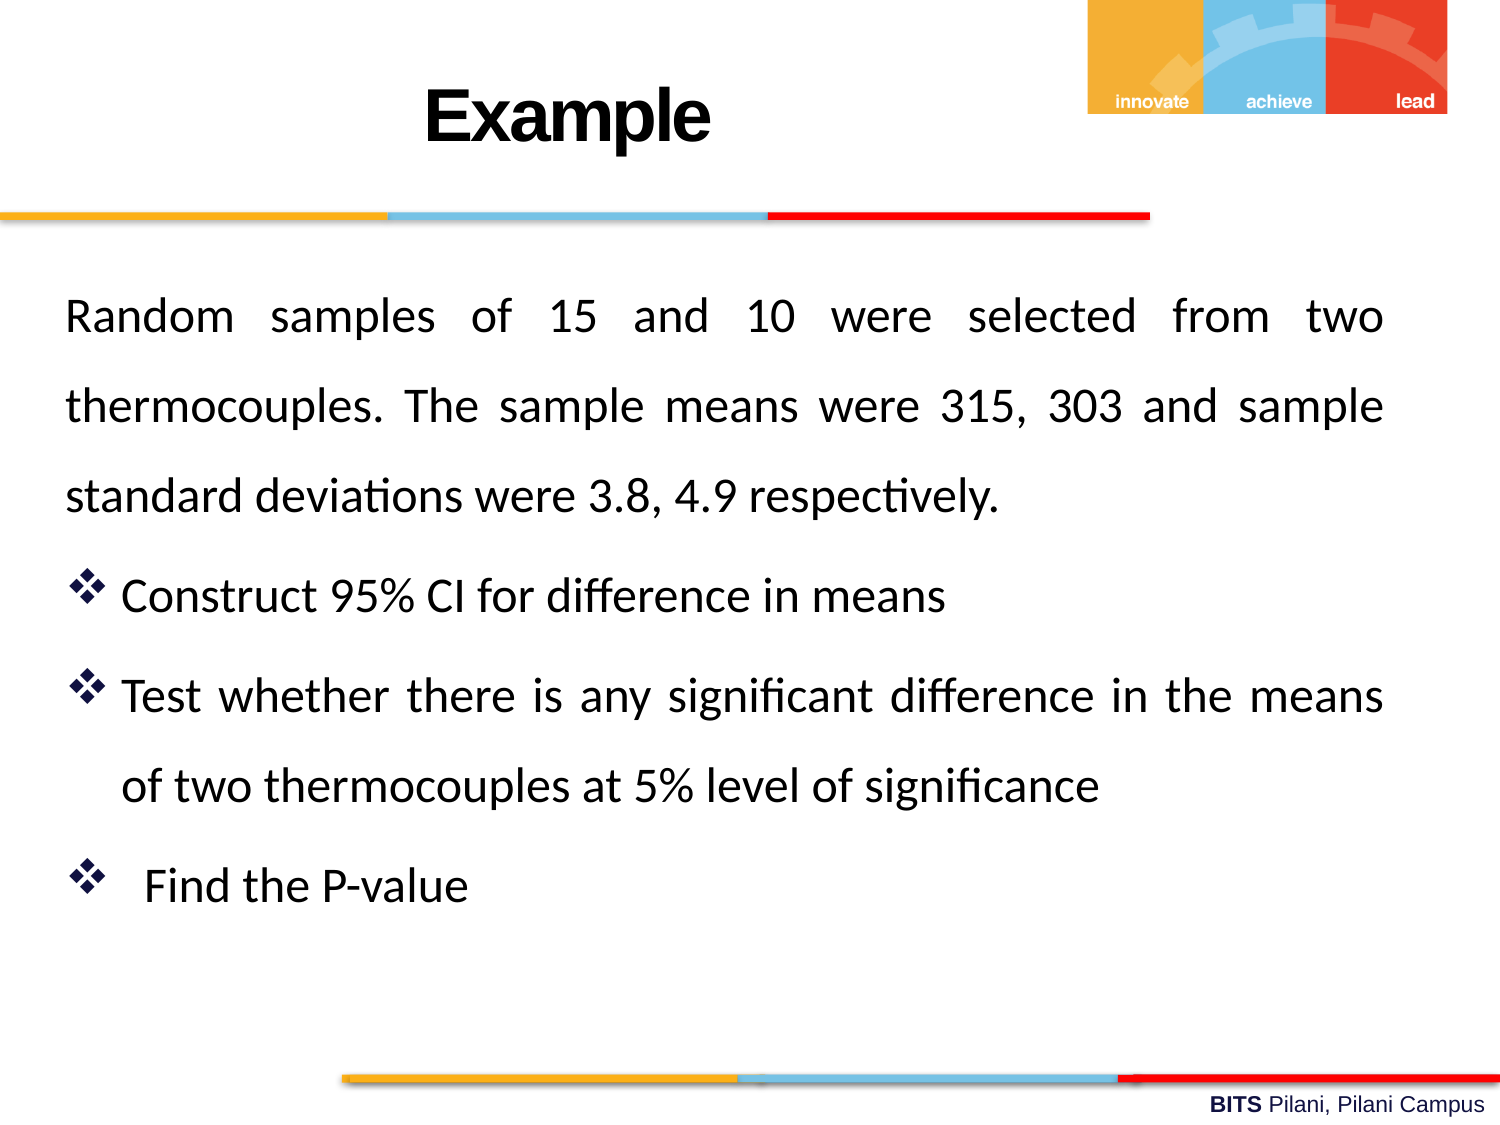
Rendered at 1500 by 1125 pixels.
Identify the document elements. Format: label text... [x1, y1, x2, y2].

picture [1087, 0, 1448, 114]
list Random samples of 15 and 10 were selected from two thermocouples. The sample means were 315, 303 and sample standard deviations were 3.8, 4.9 respectively. Construct 95% CI for difference in means Test whether there is any significant difference in the means of two thermocouples at 5% level of significance Find the P-value [50, 245, 1400, 988]
list Example [50, 24, 1088, 213]
